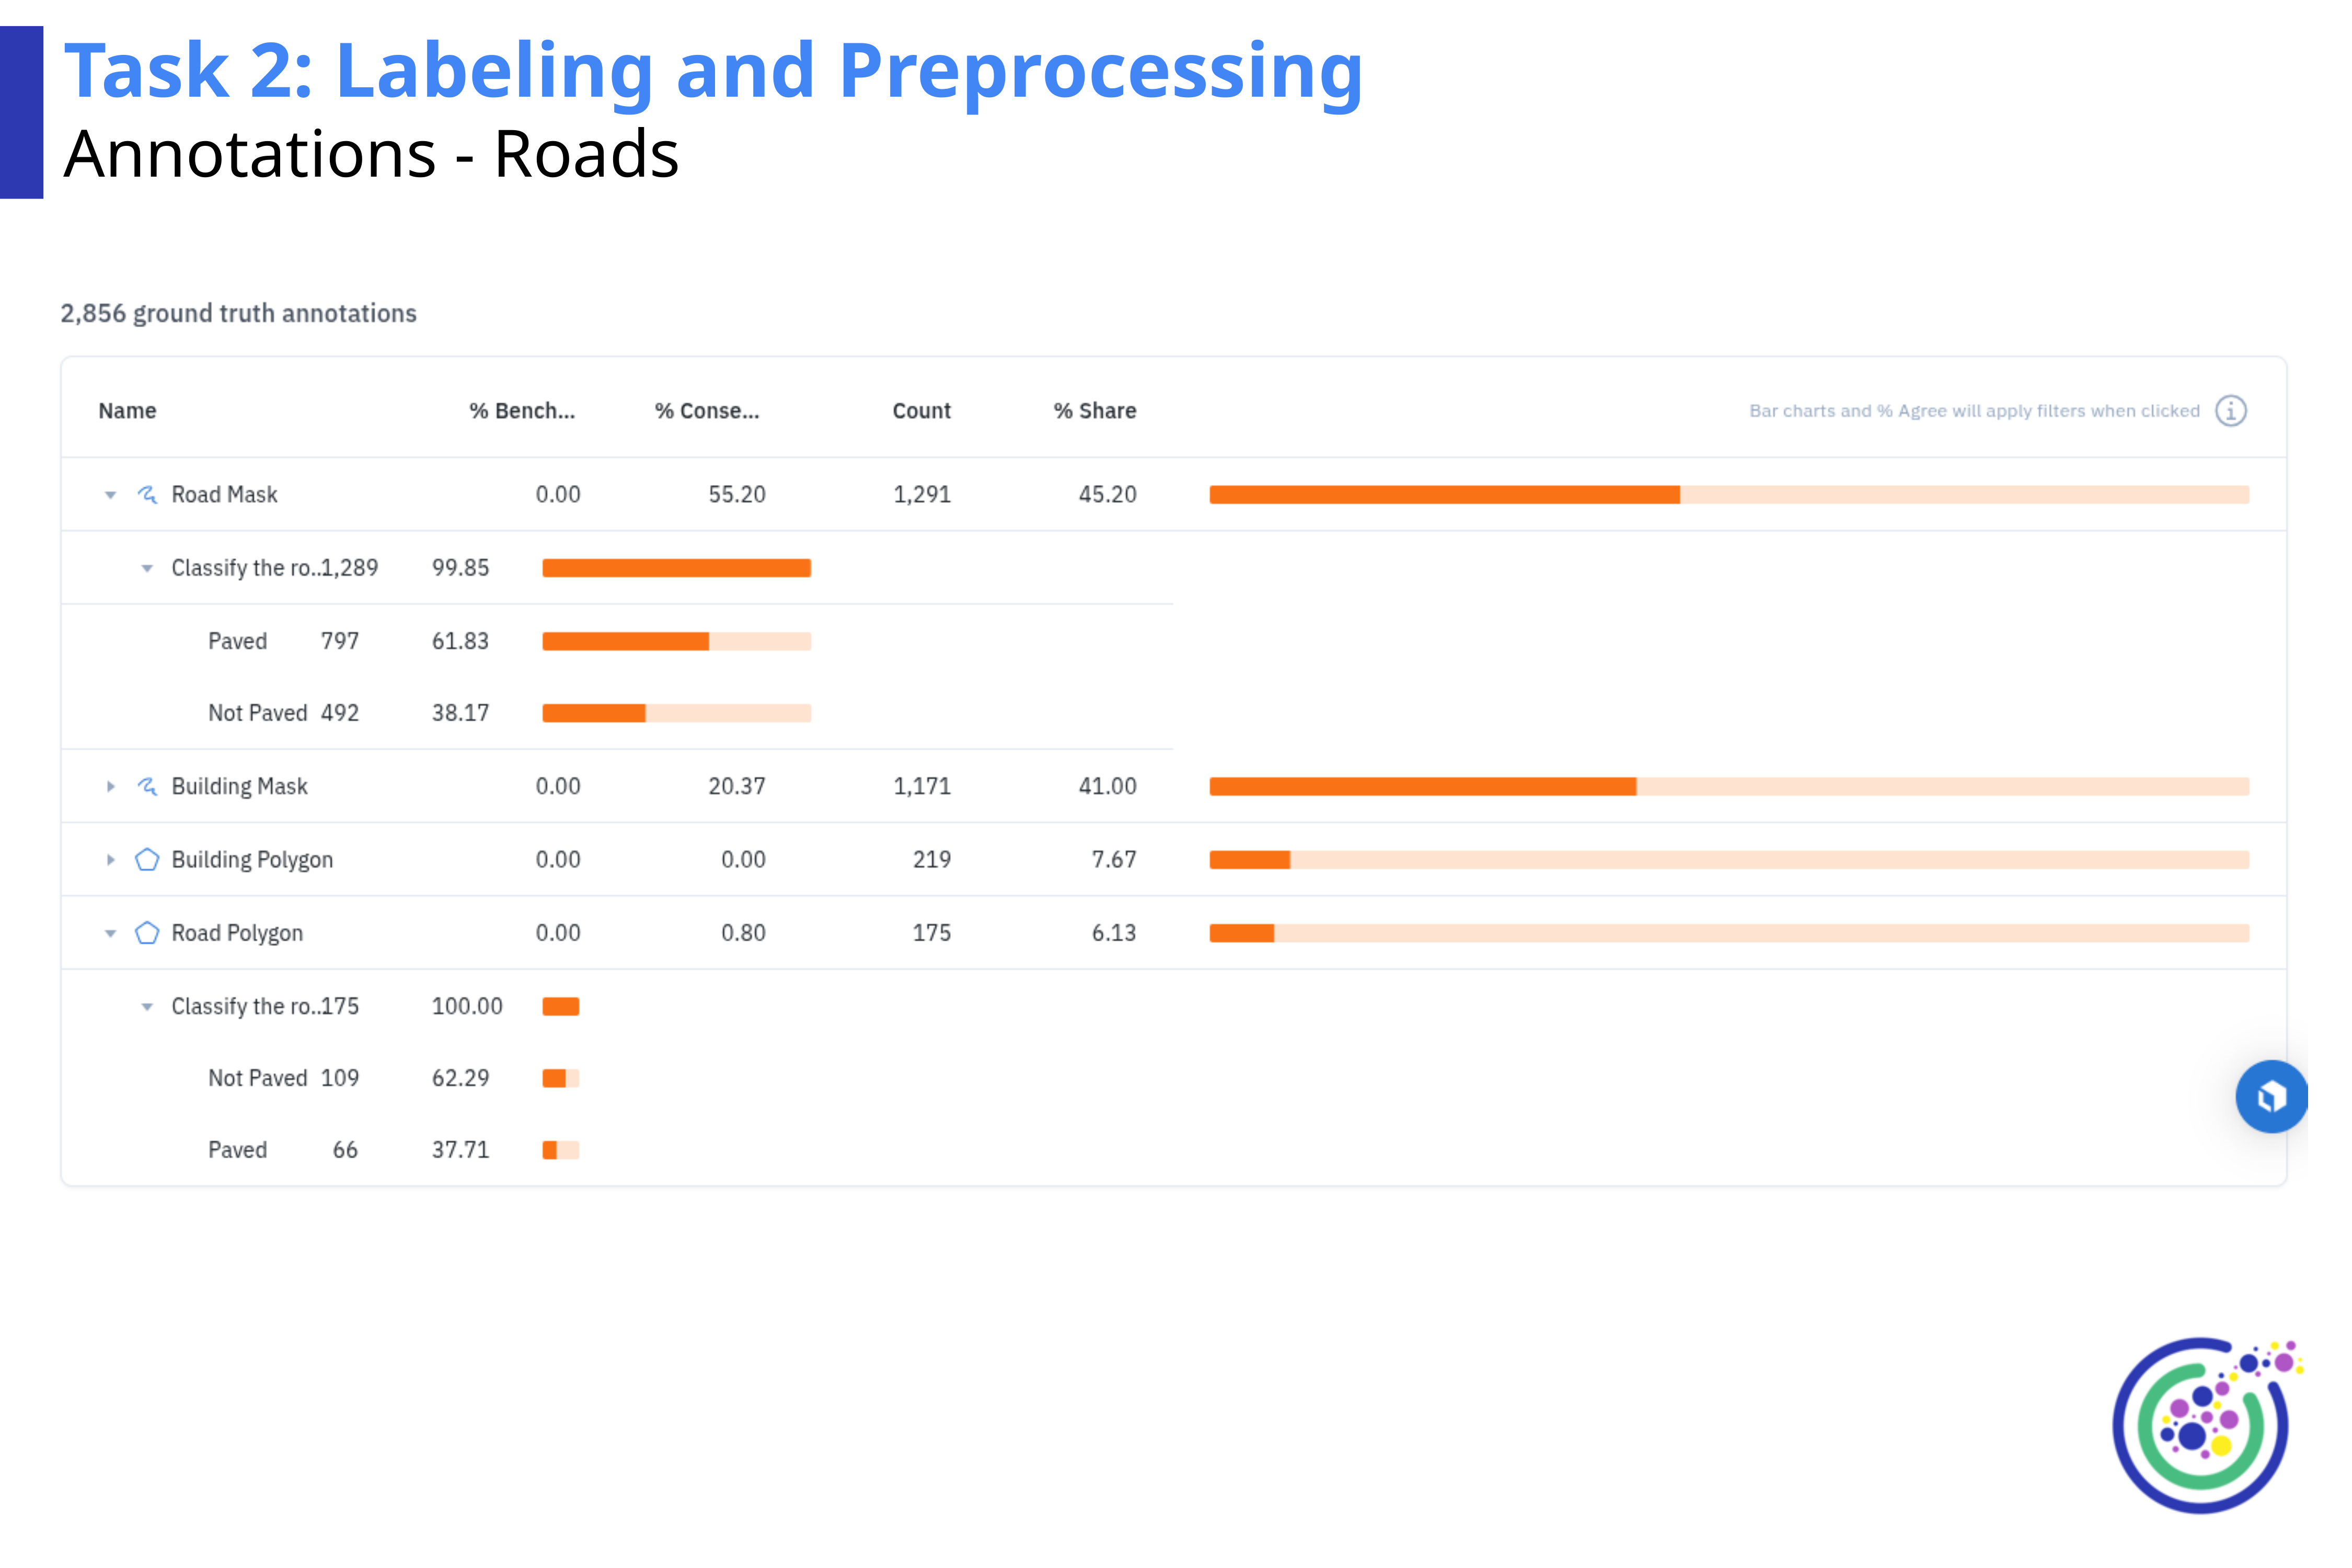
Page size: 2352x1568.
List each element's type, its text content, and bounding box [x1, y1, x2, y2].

text_box [0, 26, 43, 199]
text_box Task 2: Labeling and Preprocessing Annotations - Roads [59, 39, 2303, 173]
picture [44, 286, 2308, 1200]
picture [2067, 1283, 2352, 1568]
